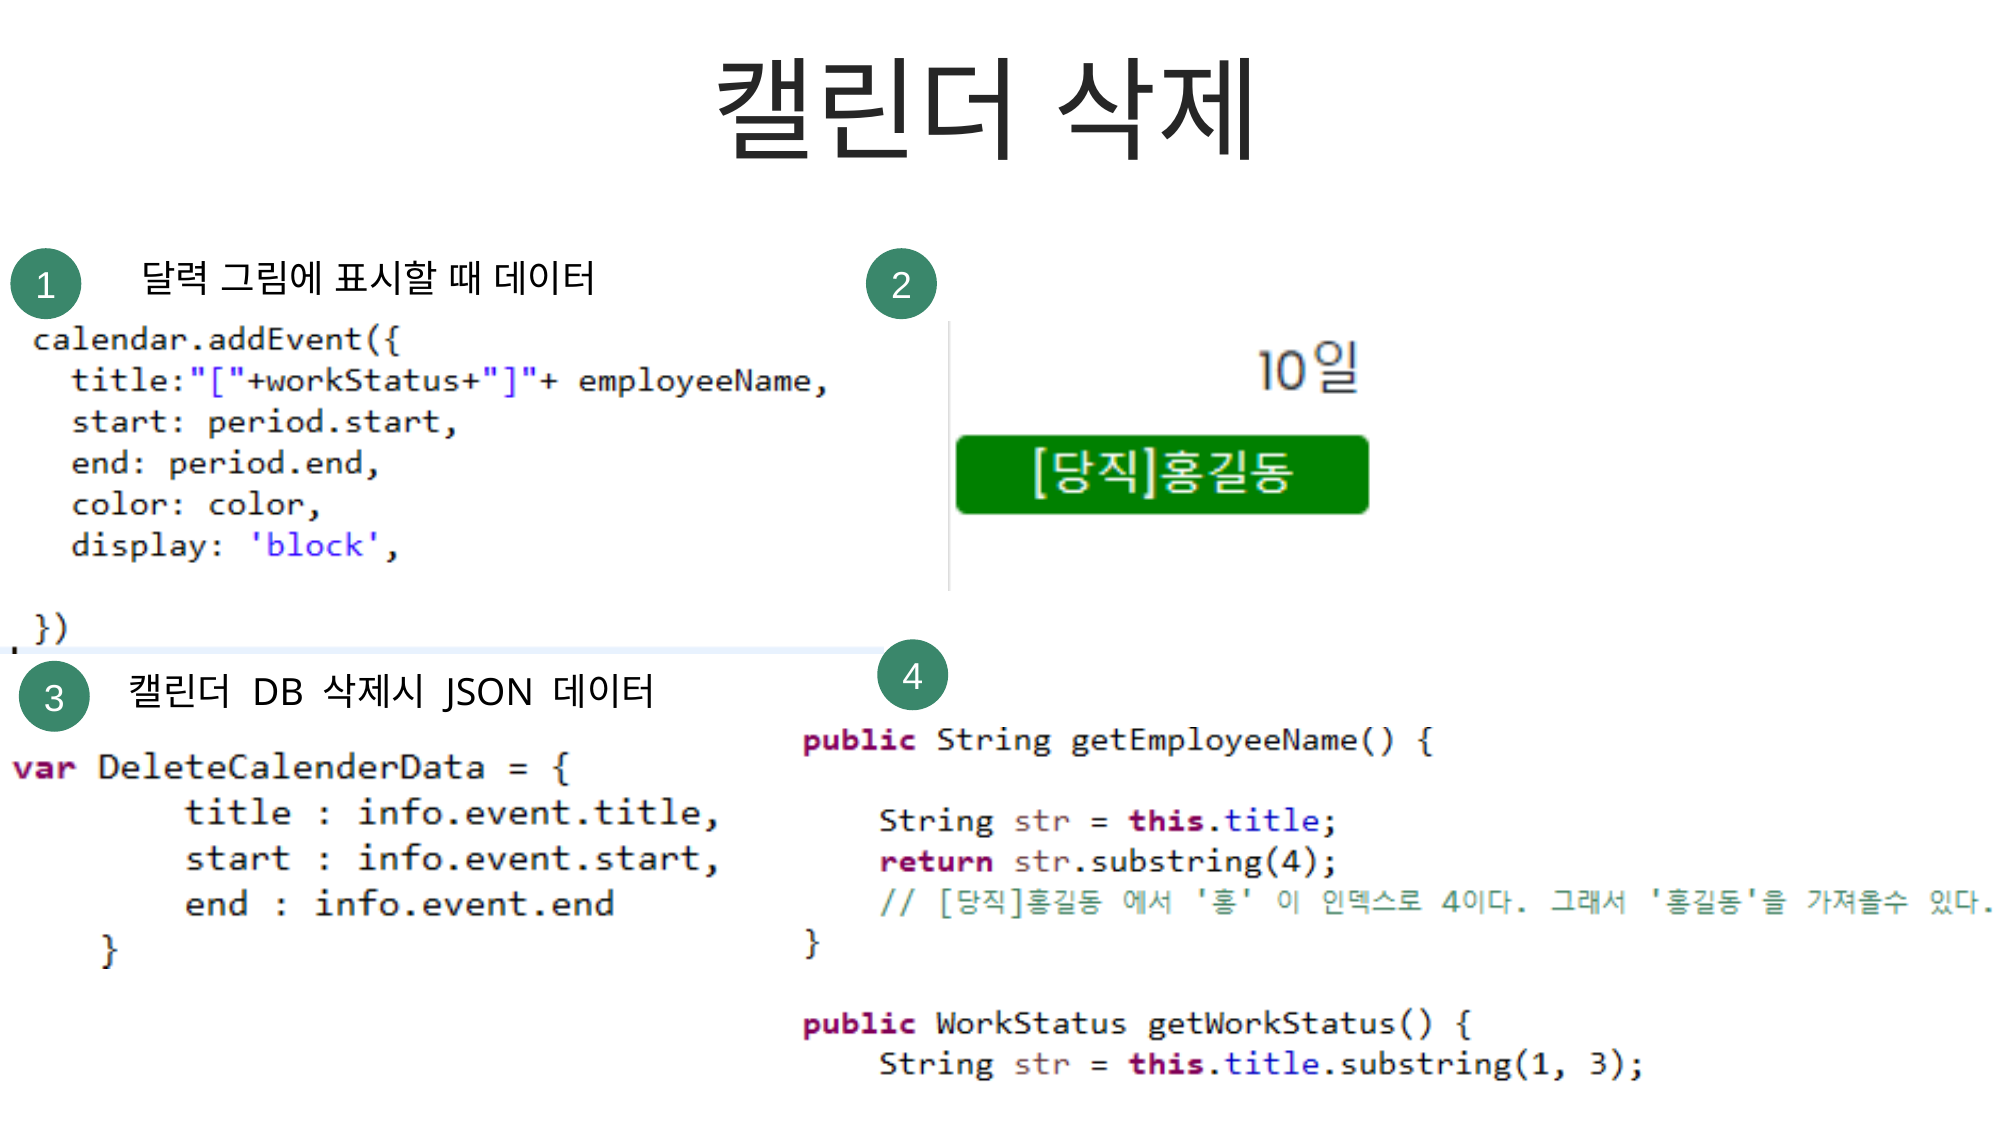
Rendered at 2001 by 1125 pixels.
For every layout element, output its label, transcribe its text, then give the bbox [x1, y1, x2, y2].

text_box 2 [864, 247, 938, 321]
text_box 캘린더 DB 삭제시 JSON 데이터 [114, 661, 672, 721]
text_box 달력 그림에 표시할 때 데이터 [126, 247, 612, 307]
picture [948, 321, 1373, 591]
picture [792, 727, 2000, 1096]
text_box 1 [9, 247, 83, 321]
picture [0, 322, 884, 654]
picture [10, 726, 786, 969]
list 캘린더 삭제 [53, 55, 1952, 175]
text_box 3 [17, 659, 91, 726]
text_box 4 [876, 638, 950, 712]
